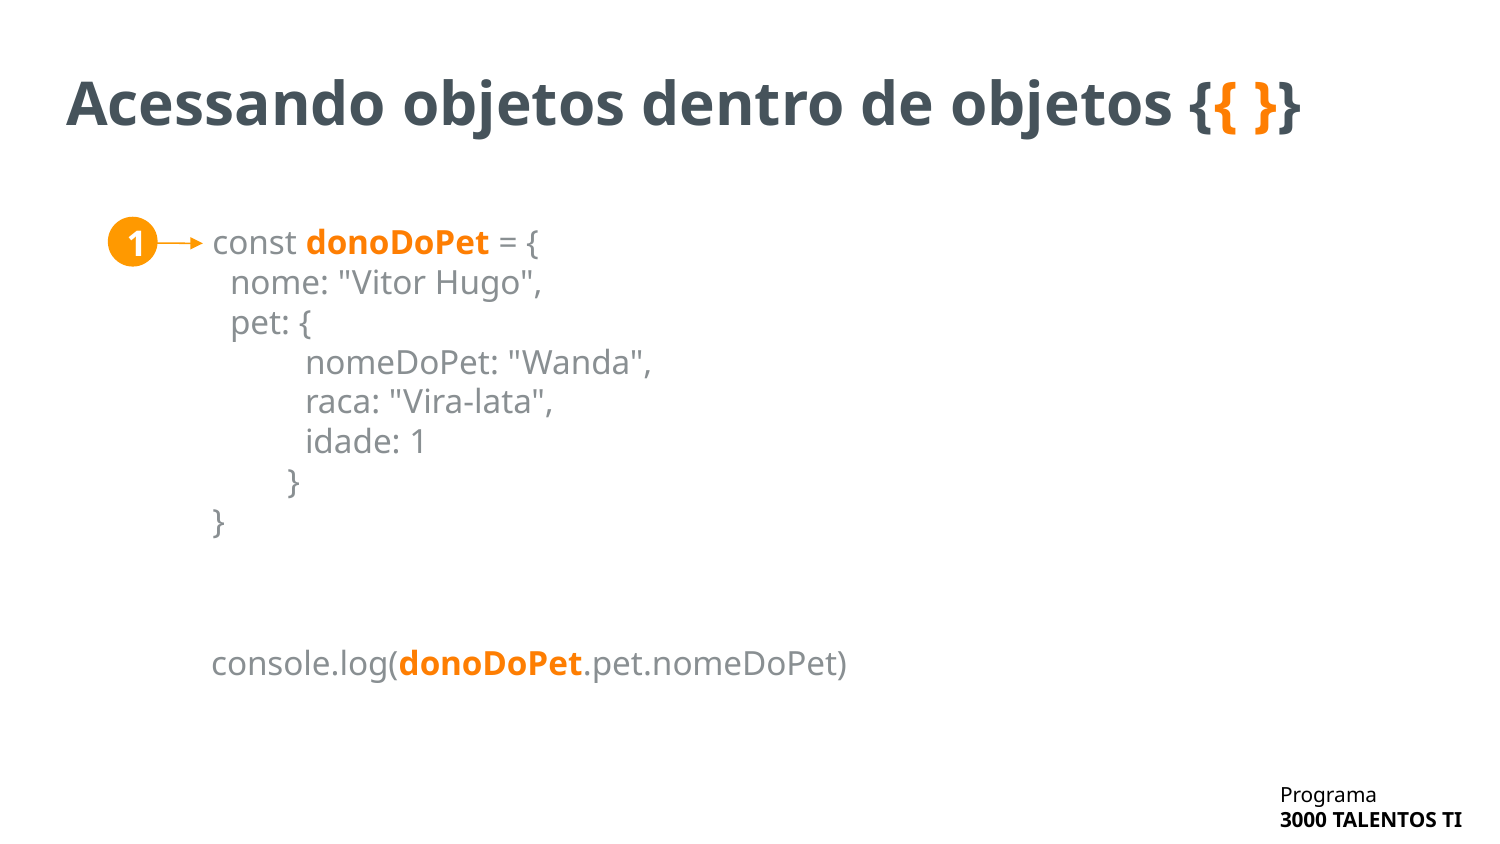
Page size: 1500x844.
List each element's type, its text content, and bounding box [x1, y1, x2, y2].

text_box console.log(donoDoPet.pet.nomeDoPet) [196, 581, 1000, 738]
title Acessando objetos dentro de objetos {{ }} [51, 20, 1459, 182]
text_box const donoDoPet = { nome: "Vitor Hugo", pet: { nomeDoPet: "Wanda", raca: "Vira-lata", idade: 1 } } [197, 206, 1378, 646]
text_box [107, 205, 179, 280]
